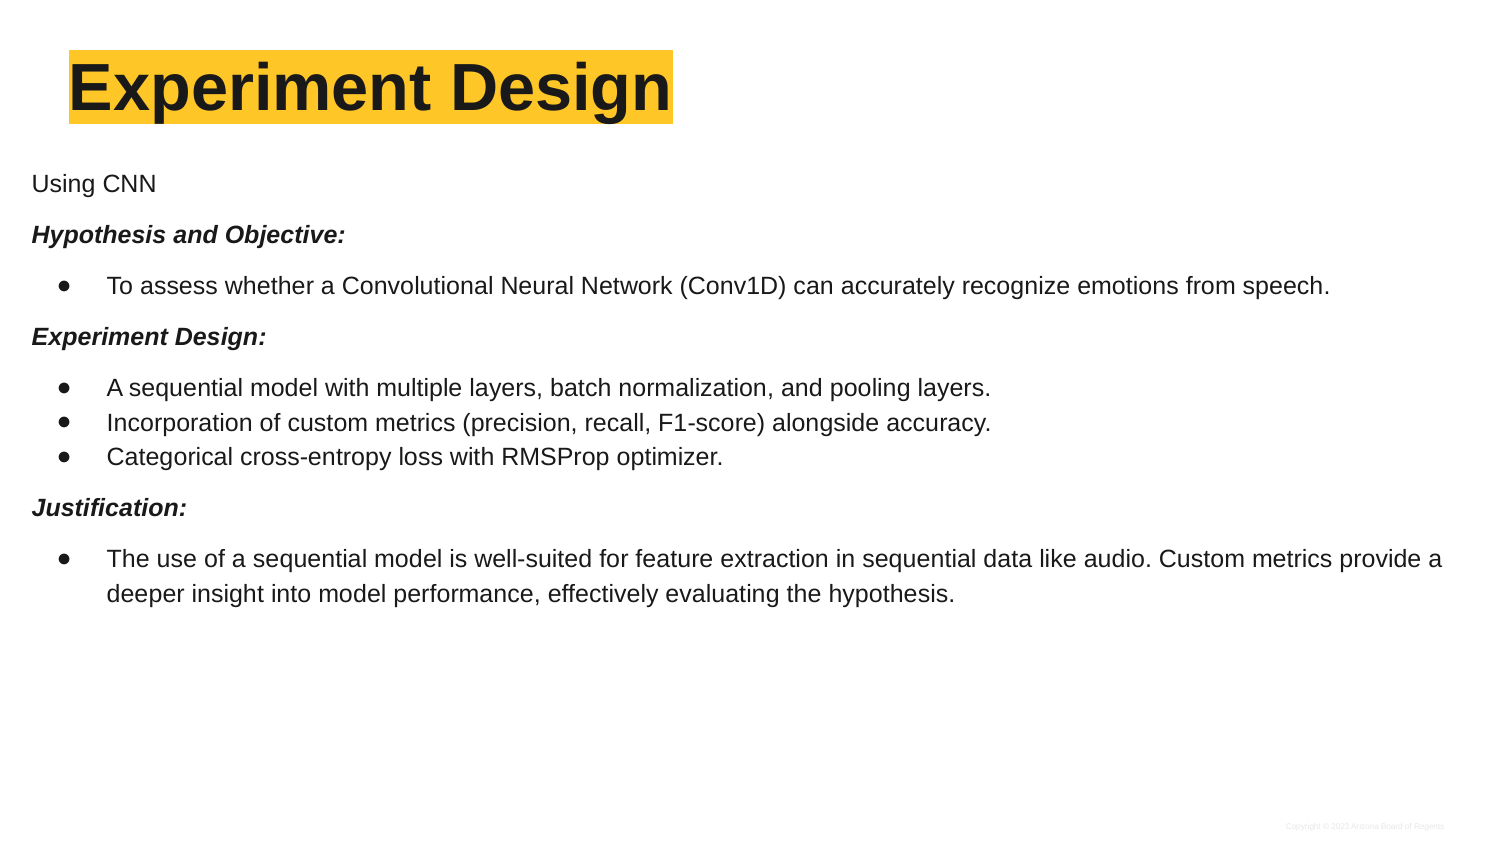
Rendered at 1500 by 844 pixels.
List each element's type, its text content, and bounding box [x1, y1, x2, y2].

list Using CNN Hypothesis and Objective: To assess whether a Convolutional Neural Network (Conv1D) can accurately recognize emotions from speech. Experiment Design: A sequential model with multiple layers, batch normalization, and pooling layers. Incorporation of custom metrics (precision, recall, F1-score) alongside accuracy. Categorical cross-entropy loss with RMSProp optimizer. Justification: The use of a sequential model is well-suited for feature extraction in sequential data like audio. Custom metrics provide a deeper insight into model performance, effectively evaluating the hypothesis. [31, 163, 1491, 792]
title Experiment Design [68, 52, 759, 146]
